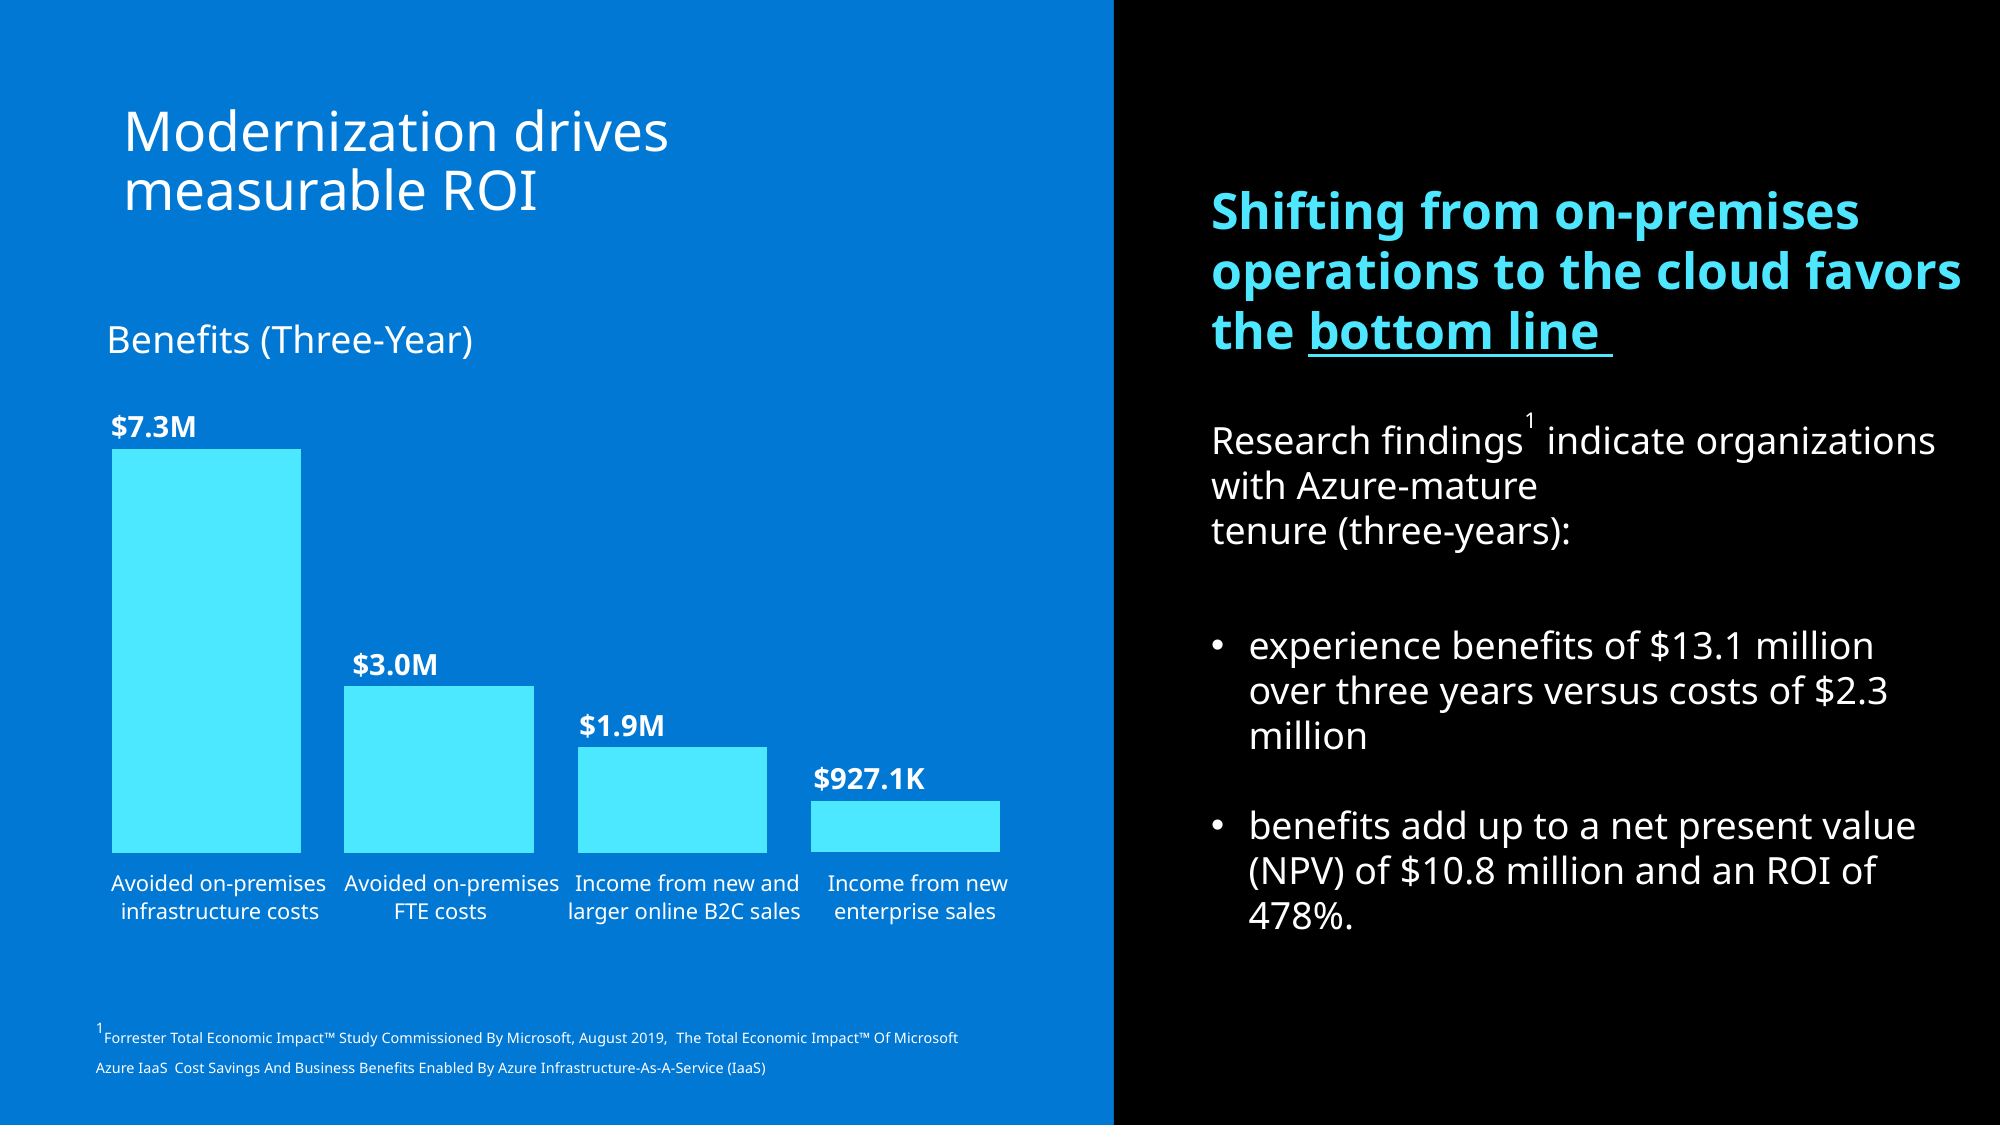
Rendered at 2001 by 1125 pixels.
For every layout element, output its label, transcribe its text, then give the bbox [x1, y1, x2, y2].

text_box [111, 406, 1035, 933]
text_box Benefits (Three-Year) [106, 316, 552, 362]
text_box [1113, 0, 2000, 1125]
title Modernization drives measurable ROI [108, 95, 963, 298]
text_box 1Forrester Total Economic Impact™ Study Commissioned By Microsoft, August 2019, The Total Economic Impact™ Of Microsoft Azure IaaS Cost Savings And Business Benefits Enabled By Azure Infrastructure-As-A-Service (IaaS) [95, 1018, 973, 1086]
text_box Research findings1 indicate organizations with Azure-mature tenure (three-years): experience benefits of $13.1 million over three years versus costs of $2.3 million benefits add up to a net present value (NPV) of $10.8 million and an ROI of 478%. [1211, 406, 1949, 937]
text_box Shifting from on-premises operations to the cloud favors the bottom line [1211, 179, 1973, 360]
